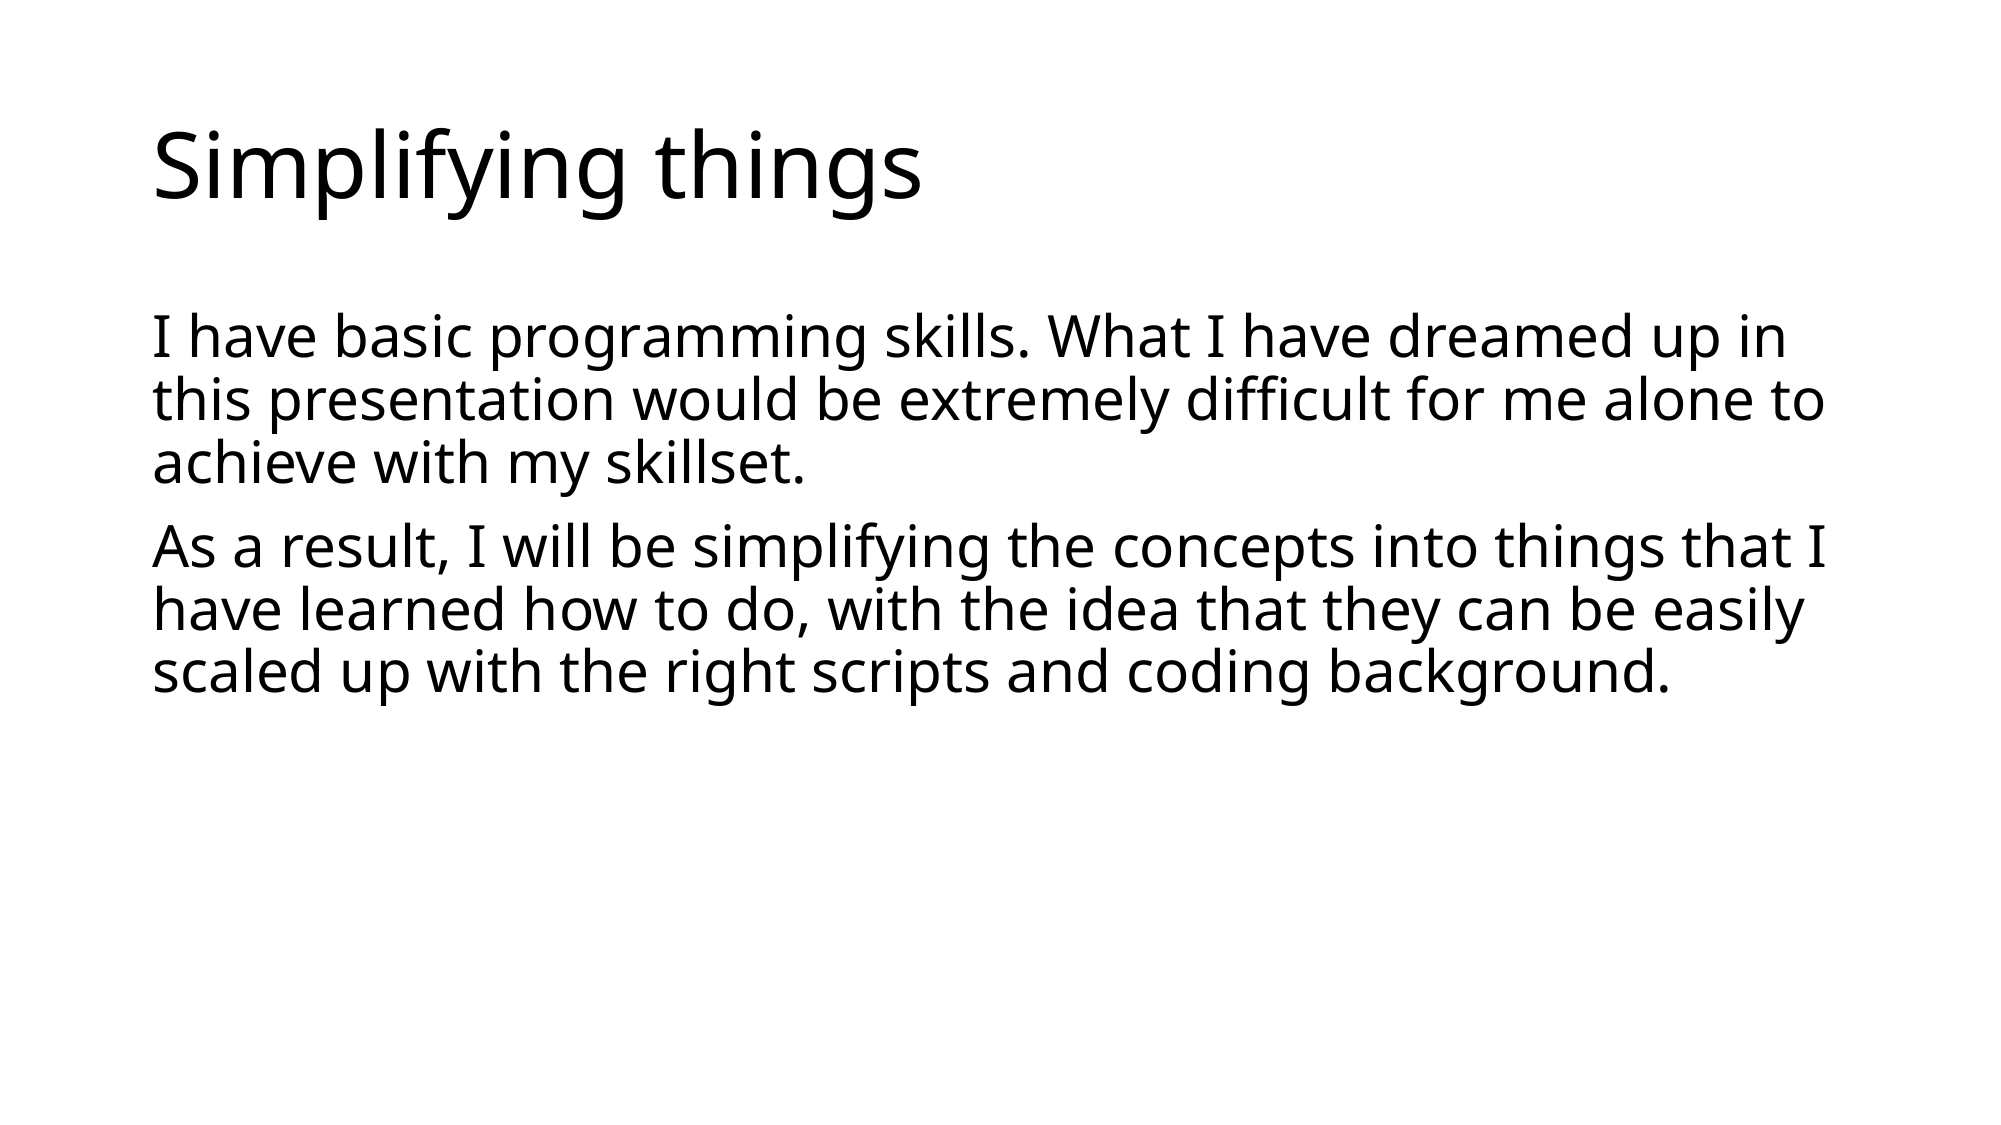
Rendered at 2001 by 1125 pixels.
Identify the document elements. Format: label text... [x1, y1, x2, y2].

list I have basic programming skills. What I have dreamed up in this presentation would be extremely difficult for me alone to achieve with my skillset. As a result, I will be simplifying the concepts into things that I have learned how to do, with the idea that they can be easily scaled up with the right scripts and coding background. [137, 299, 1863, 1014]
title Simplifying things [137, 59, 1863, 278]
